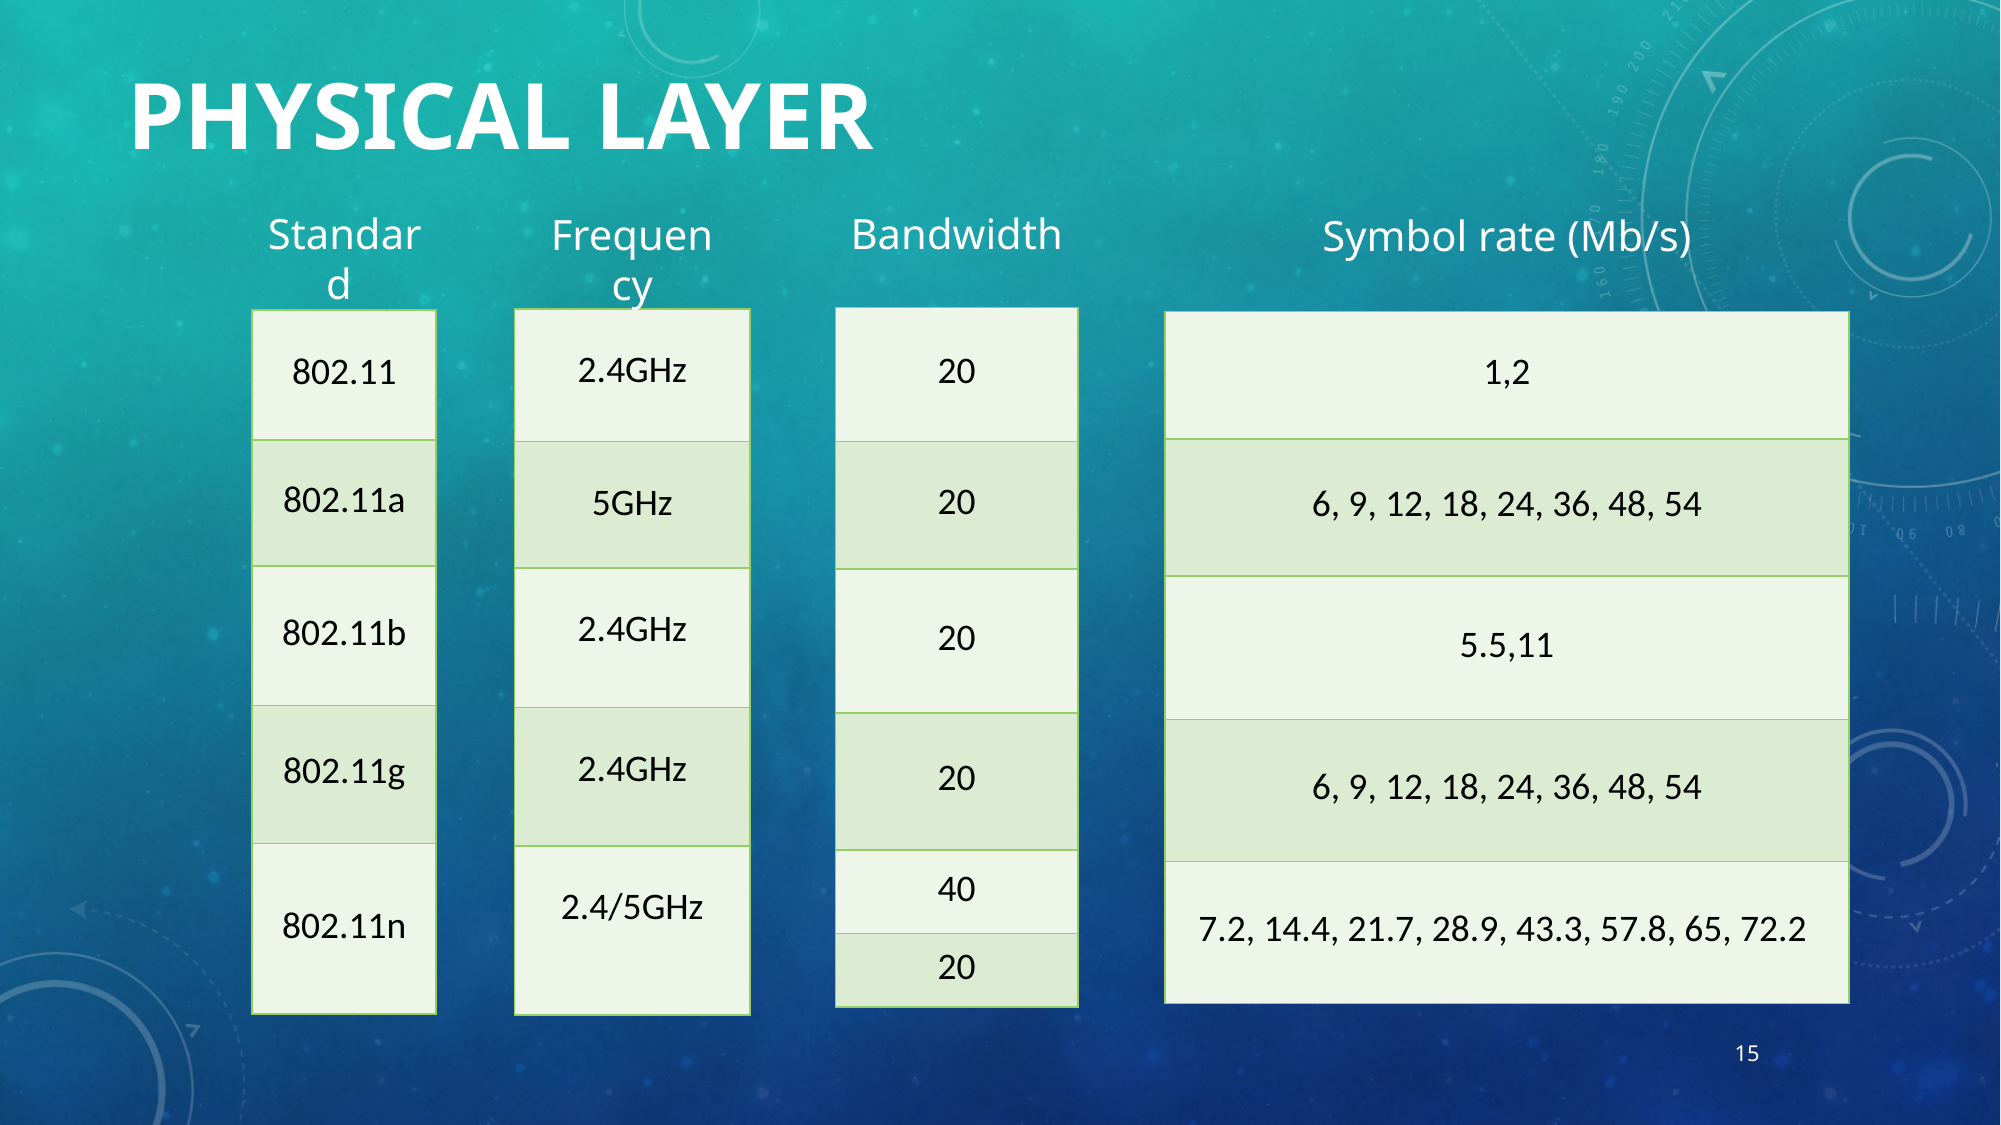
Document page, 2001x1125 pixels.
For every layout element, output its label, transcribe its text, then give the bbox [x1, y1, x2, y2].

picture [0, 0, 2001, 1125]
table_cell 20 [836, 934, 1077, 1006]
table_cell 20 [836, 714, 1077, 849]
table_header 802.11 [253, 316, 435, 439]
text_box Frequency [526, 201, 738, 317]
table_cell 2.4GHz [515, 569, 749, 707]
table_header 1,2 [1166, 312, 1848, 438]
table_header 2.4GHz [515, 310, 749, 441]
table_cell 20 [836, 442, 1077, 568]
table_cell 6, 9, 12, 18, 24, 36, 48, 54 [1166, 720, 1848, 861]
table_cell 5GHz [515, 442, 749, 567]
table_cell 802.11g [253, 706, 435, 843]
table_cell 7.2, 14.4, 21.7, 28.9, 43.3, 57.8, 65, 72.2 [1166, 862, 1848, 1003]
table_cell 802.11n [253, 844, 435, 1013]
slide_number 15 [1684, 1022, 1775, 1085]
table_cell 802.11a [253, 441, 435, 565]
text_box Bandwidth [835, 201, 1078, 266]
title Physical Layer [112, 24, 1775, 201]
table_cell 20 [836, 570, 1077, 712]
table_cell 802.11b [253, 567, 435, 705]
table_cell 5.5,11 [1166, 577, 1848, 719]
text_box Symbol rate (Mb/s) [1264, 202, 1750, 267]
table_cell 2.4GHz [515, 708, 749, 845]
text_box Standard [244, 201, 445, 316]
table_cell 40 [836, 851, 1077, 933]
table_cell 2.4/5GHz [515, 847, 749, 1014]
table_header 20 [836, 308, 1077, 441]
table_cell 6, 9, 12, 18, 24, 36, 48, 54 [1166, 440, 1848, 575]
